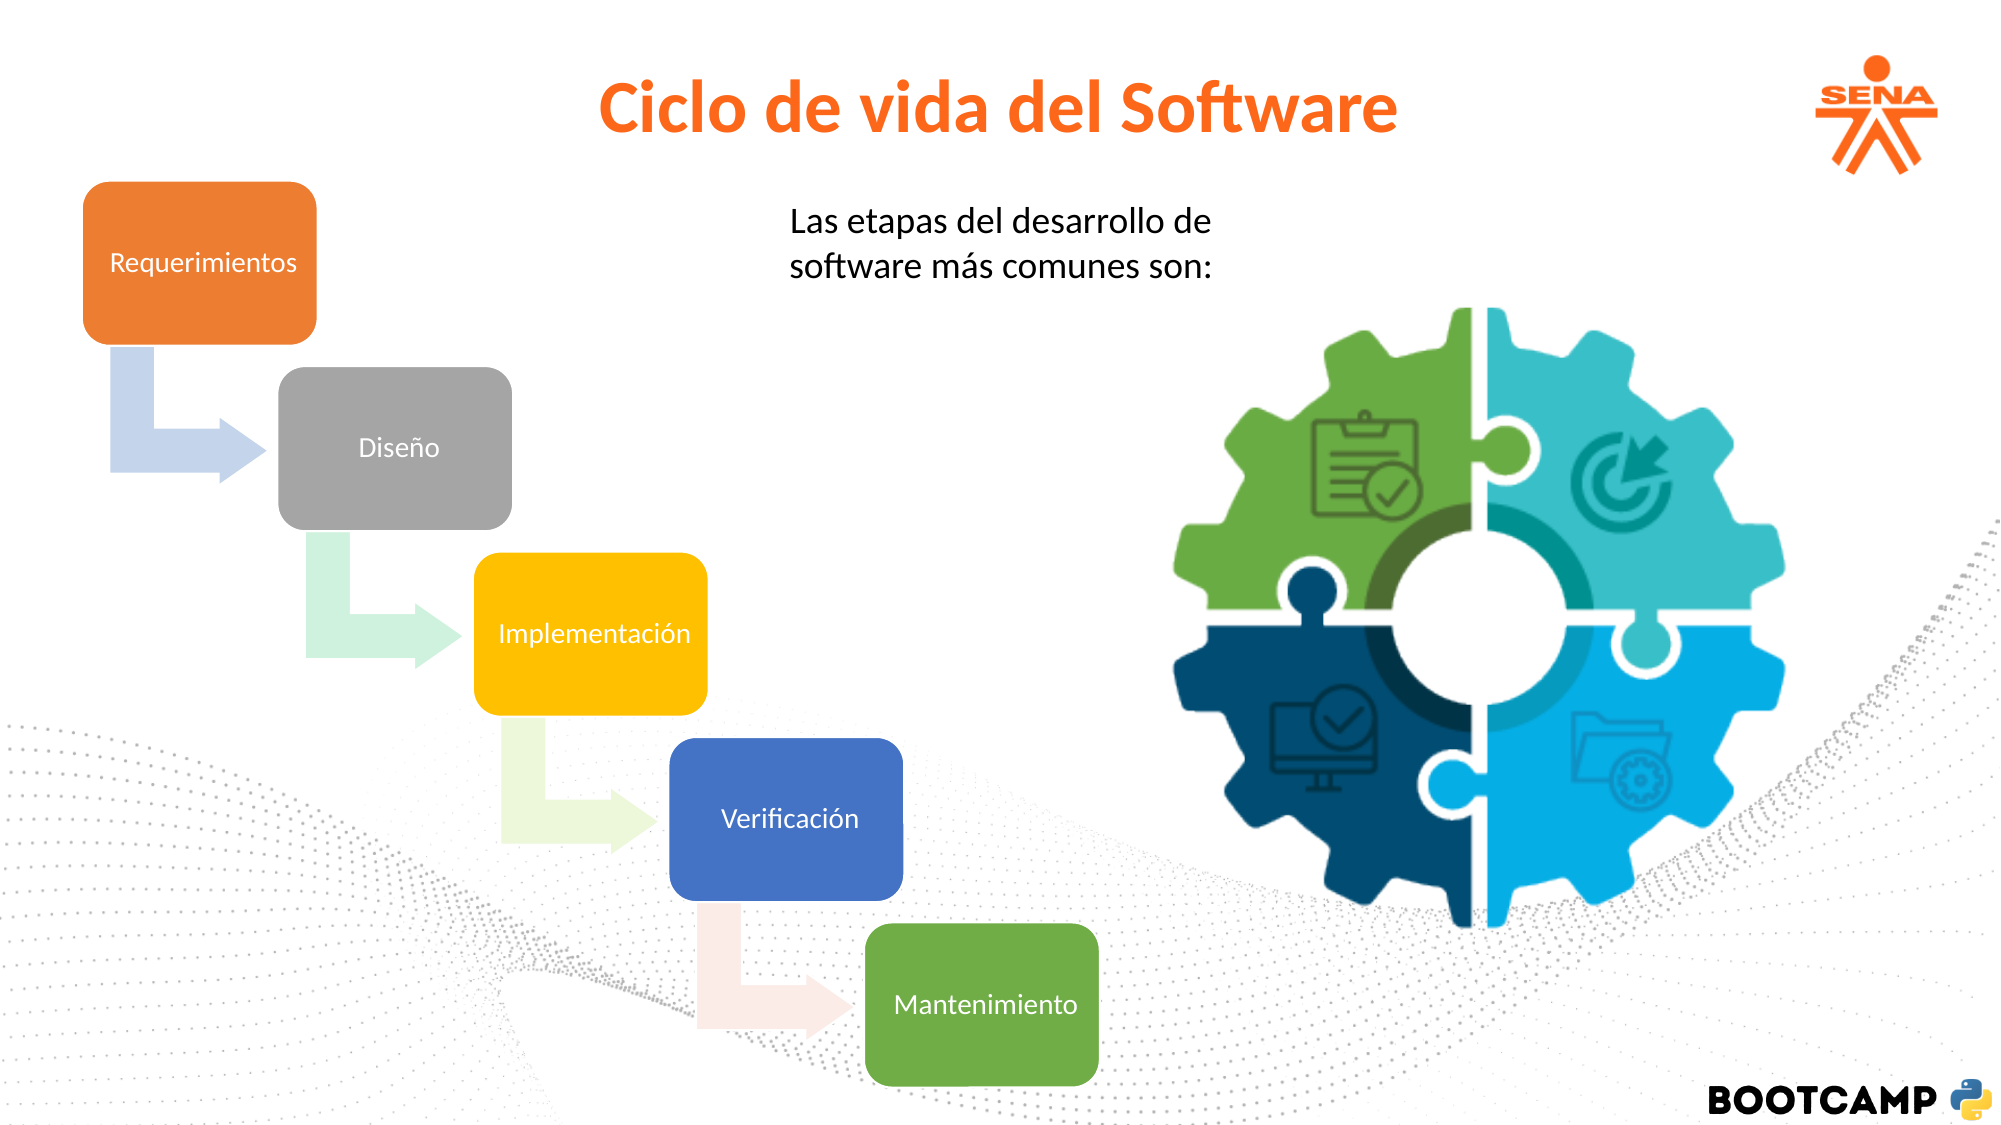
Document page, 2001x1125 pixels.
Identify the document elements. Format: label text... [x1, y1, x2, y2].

picture [0, 0, 2000, 1125]
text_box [0, 175, 1438, 1094]
text_box Ciclo de vida del Software [609, 68, 1391, 138]
